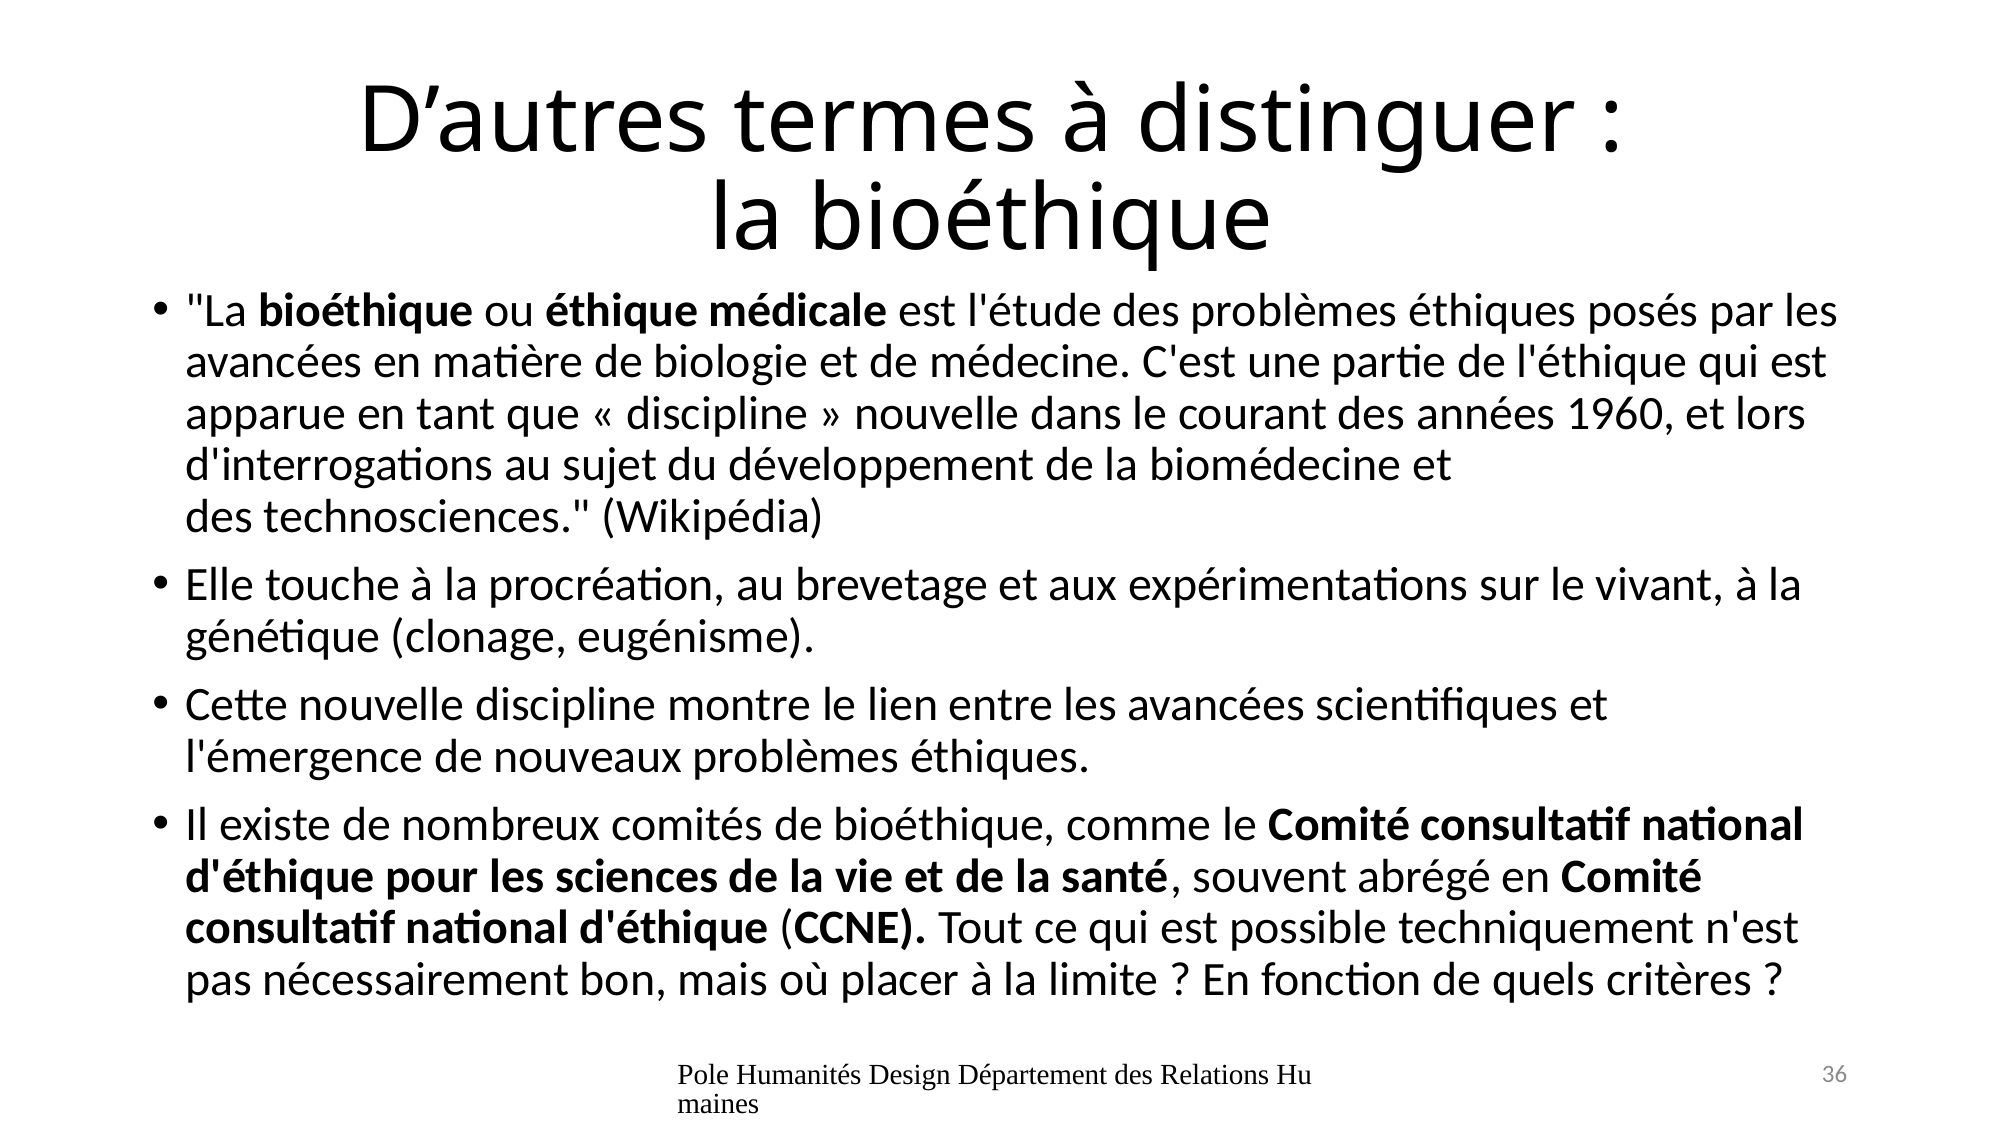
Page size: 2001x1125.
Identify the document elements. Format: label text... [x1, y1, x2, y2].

slide_number 36 [1412, 1042, 1863, 1103]
title D’autres termes à distinguer : la bioéthique [71, 59, 1913, 282]
footer Pole Humanités Design Département des Relations Humaines [662, 1042, 1338, 1103]
list "La bioéthique ou éthique médicale est l'étude des problèmes éthiques posés par les avancées en matière de biologie et de médecine. C'est une partie de l'éthique qui est apparue en tant que « discipline » nouvelle dans le courant des années 1960, et lors d'interrogations au sujet du développement de la biomédecine et des technosciences." (Wikipédia) Elle touche à la procréation, au brevetage et aux expérimentations sur le vivant, à la génétique (clonage, eugénisme). Cette nouvelle discipline montre le lien entre les avancées scientifiques et l'émergence de nouveaux problèmes éthiques. Il existe de nombreux comités de bioéthique, comme le Comité consultatif national d'éthique pour les sciences de la vie et de la santé, souvent abrégé en Comité consultatif national d'éthique (CCNE). Tout ce qui est possible techniquement n'est pas nécessairement bon, mais où placer à la limite ? En fonction de quels critères ? [137, 277, 1863, 1060]
